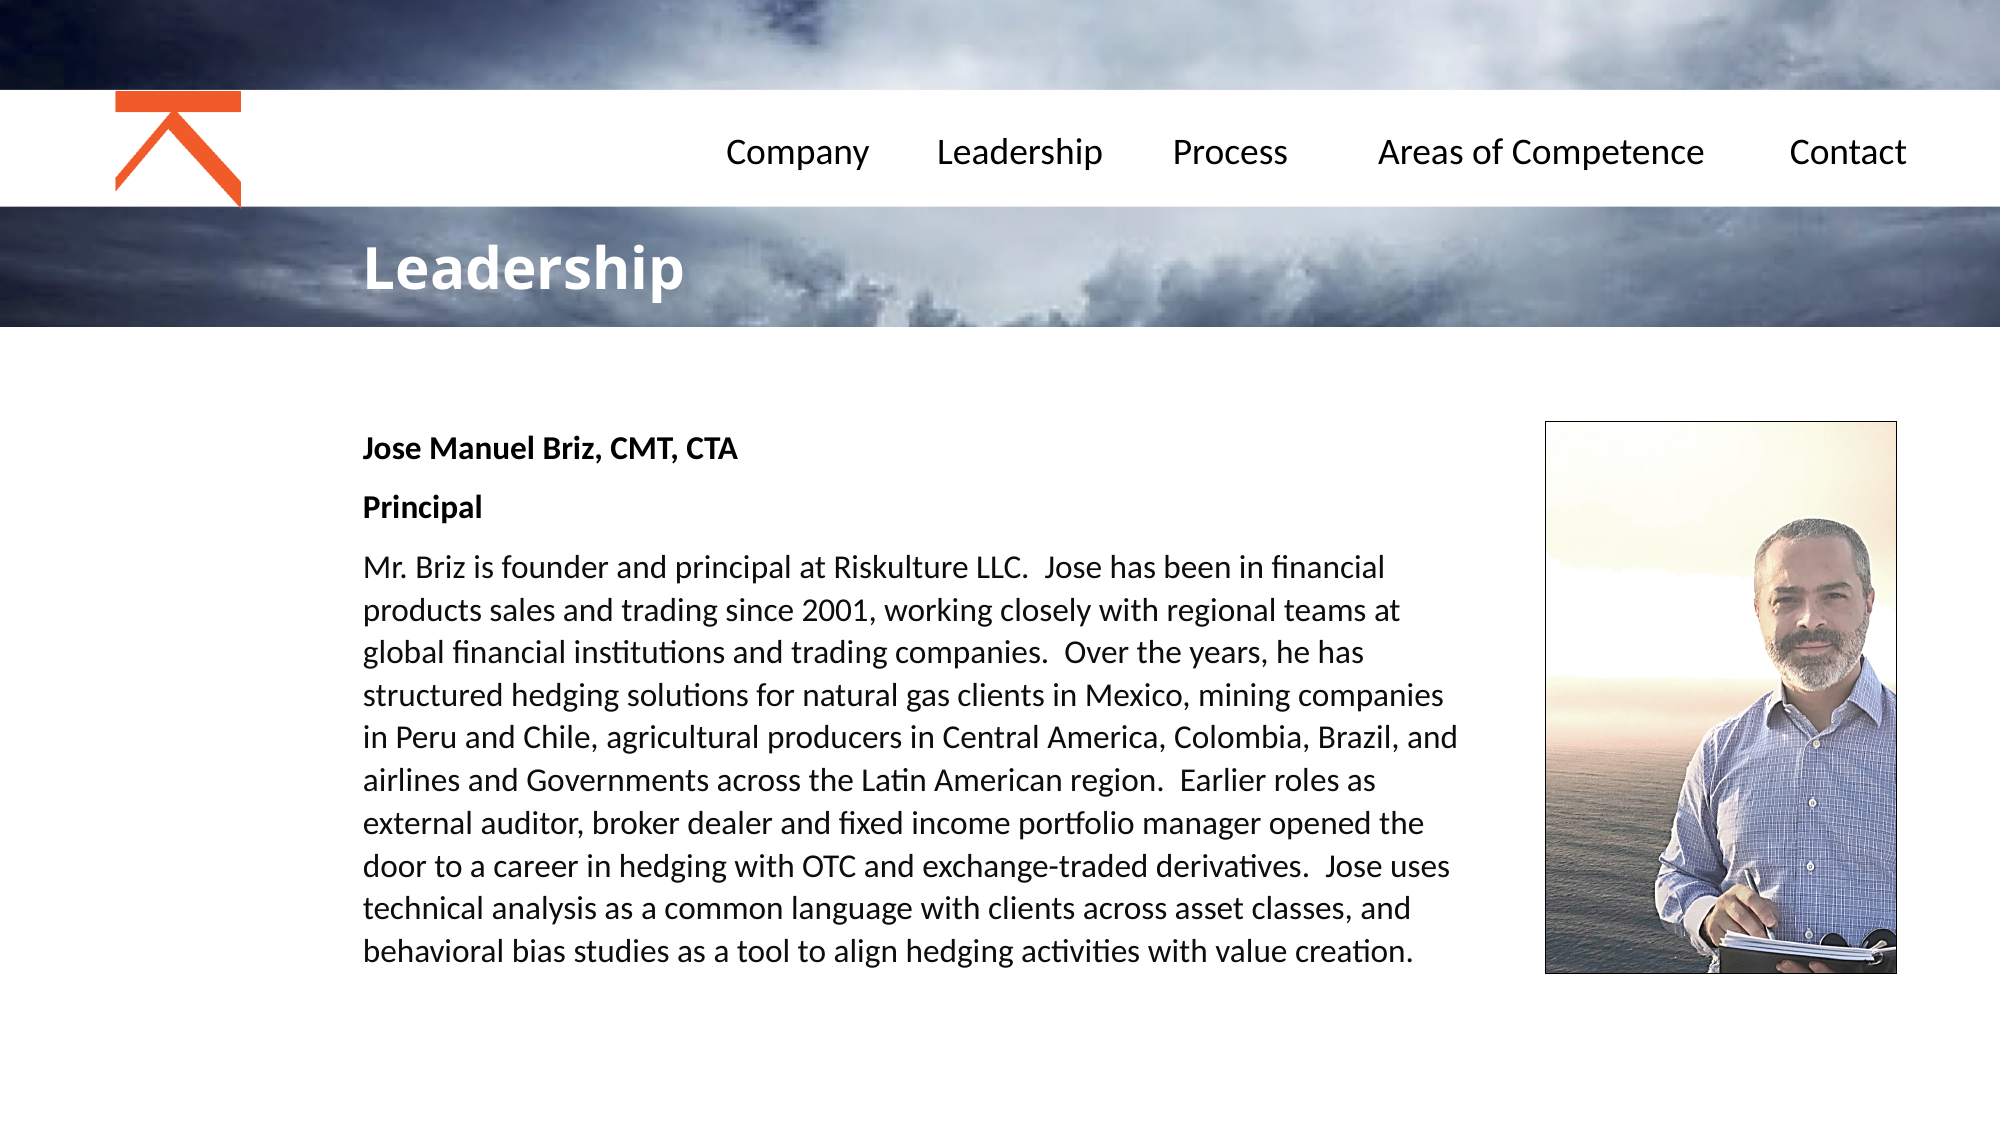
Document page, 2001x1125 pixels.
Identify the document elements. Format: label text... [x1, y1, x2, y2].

picture [1545, 421, 1896, 974]
picture [0, 0, 2000, 327]
text_box Jose Manuel Briz, CMT, CTA Principal Mr. Briz is founder and principal at Riskulture LLC. Jose has been in financial products sales and trading since 2001, working closely with regional teams at global financial institutions and trading companies. Over the years, he has structured hedging solutions for natural gas clients in Mexico, mining companies in Peru and Chile, agricultural producers in Central America, Colombia, Brazil, and airlines and Governments across the Latin American region. Earlier roles as external auditor, broker dealer and fixed income portfolio manager opened the door to a career in hedging with OTC and exchange-traded derivatives. Jose uses technical analysis as a common language with clients across asset classes, and behavioral bias studies as a tool to align hedging activities with value creation. [348, 416, 1490, 1036]
